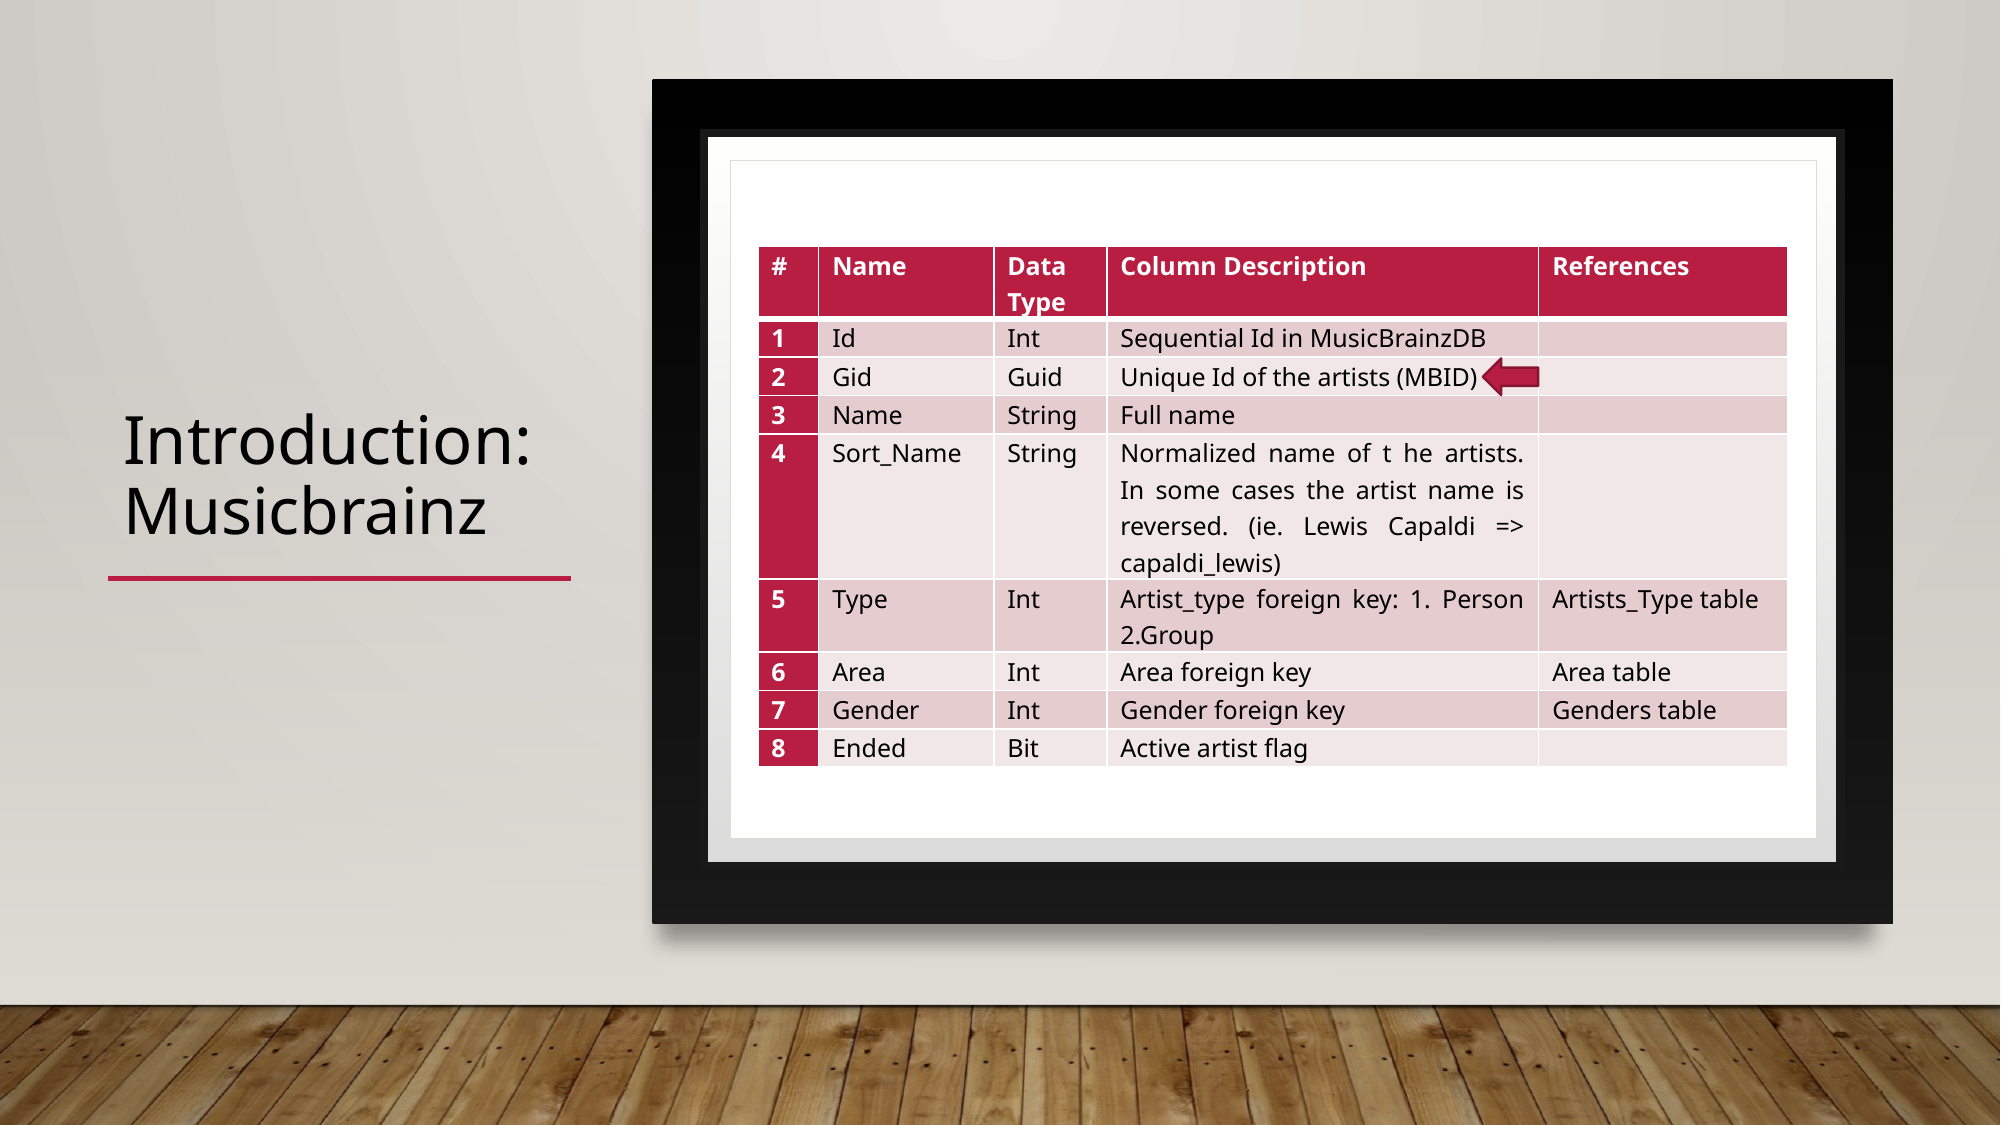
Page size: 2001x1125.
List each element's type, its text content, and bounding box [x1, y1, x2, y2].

title Introduction: Musicbrainz [108, 241, 572, 549]
text_box [0, 0, 2000, 330]
text_box [0, 330, 2000, 1004]
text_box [652, 78, 1894, 924]
picture [0, 1006, 2000, 1125]
